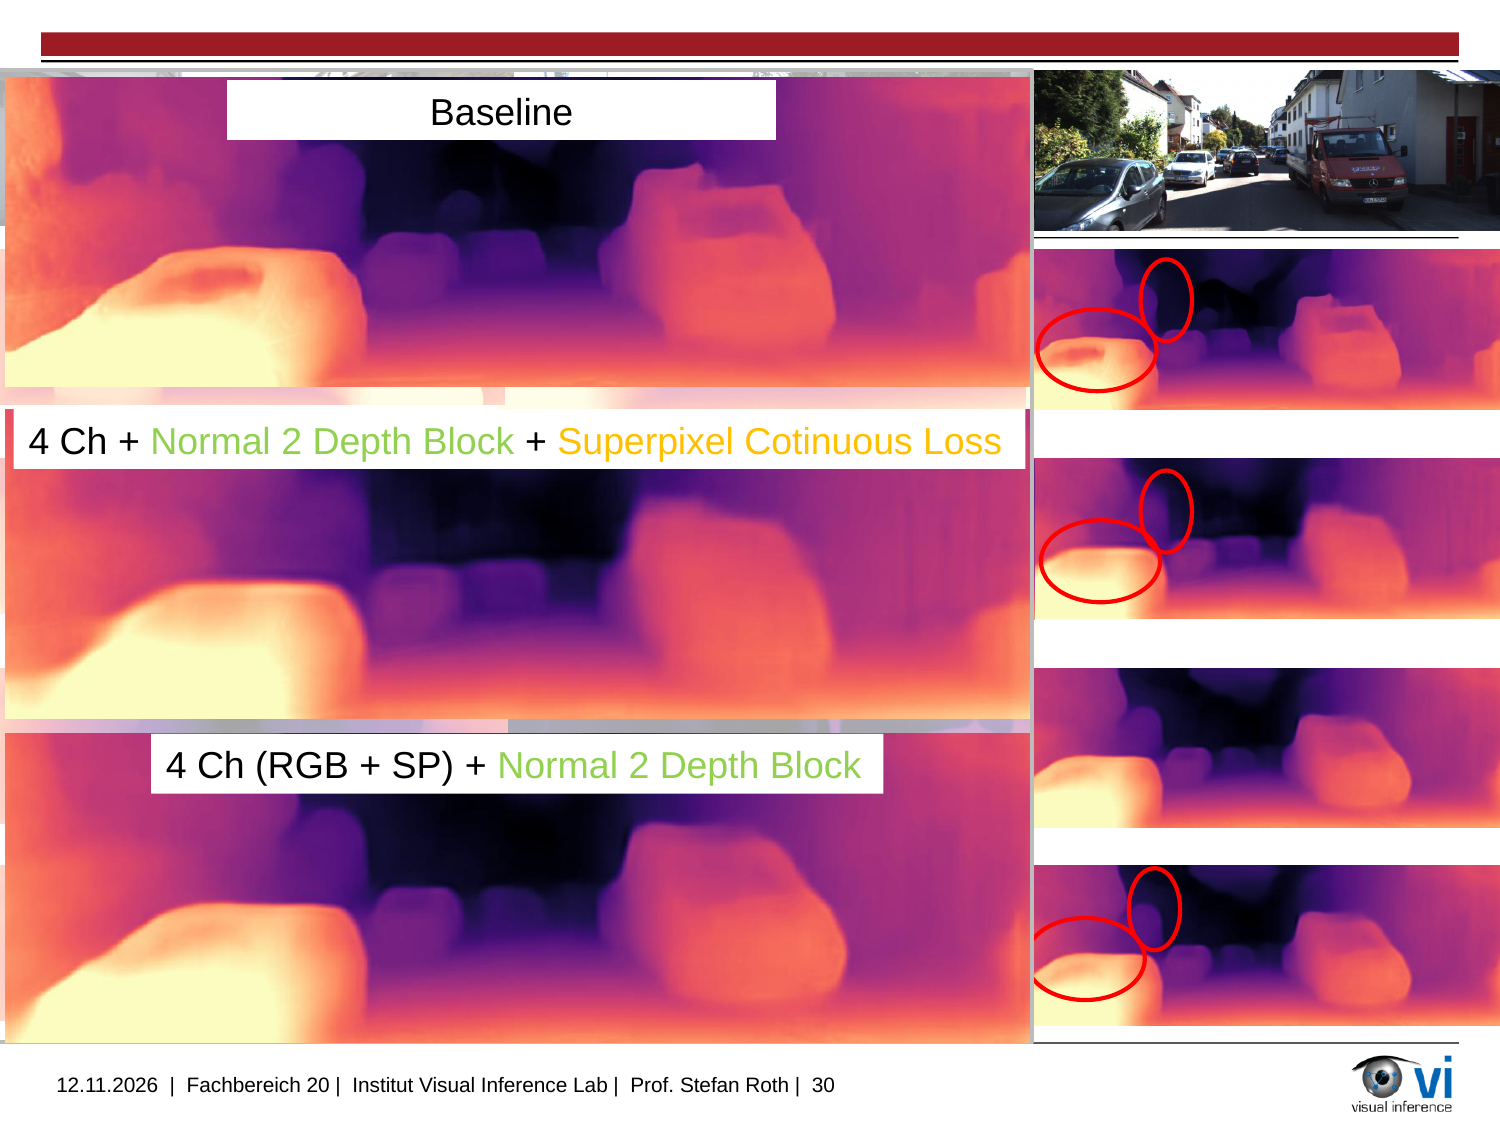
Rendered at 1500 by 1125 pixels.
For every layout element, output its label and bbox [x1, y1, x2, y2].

picture [1351, 1055, 1500, 1112]
picture [0, 70, 1500, 1043]
